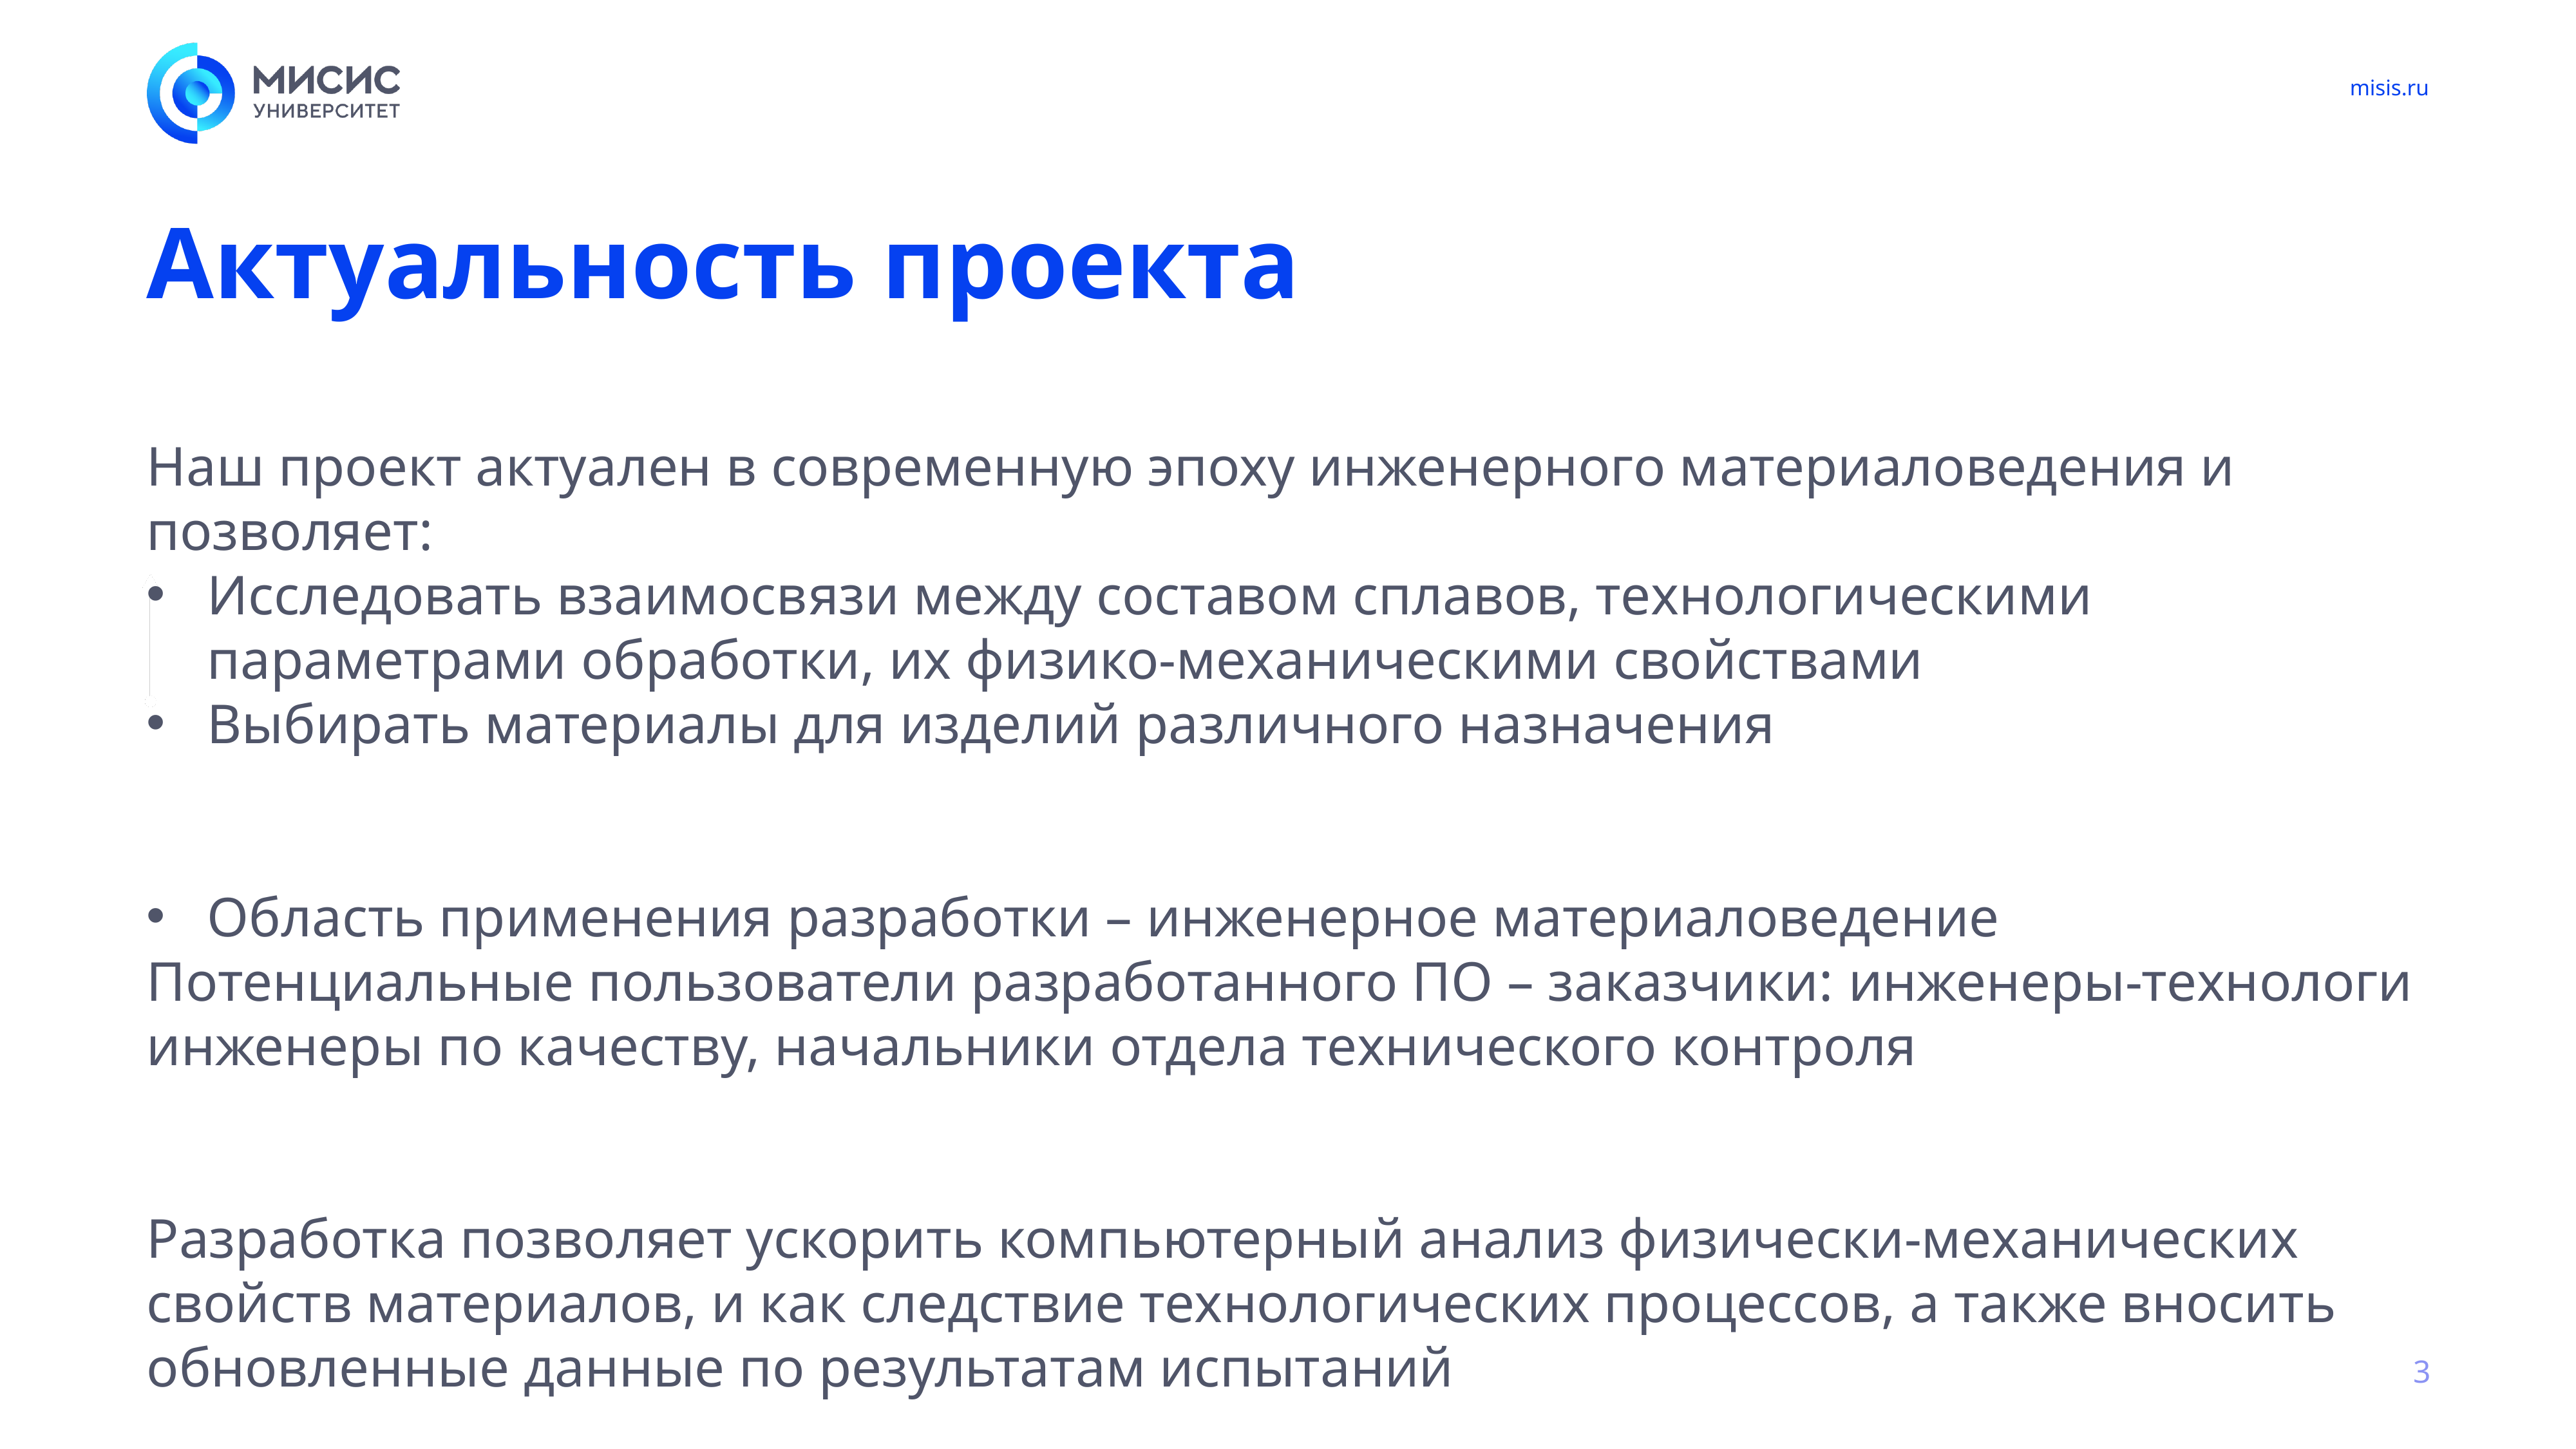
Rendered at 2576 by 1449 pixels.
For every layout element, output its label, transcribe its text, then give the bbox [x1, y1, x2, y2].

list Наш проект актуален в современную эпоху инженерного материаловедения и позволяет: Исследовать взаимосвязи между составом сплавов, технологическими параметрами обработки, их физико-механическими свойствами Выбирать материалы для изделий различного назначения Область применения разработки – инженерное материаловедение Потенциальные пользователи разработанного ПО – заказчики: инженеры-технологи инженеры по качеству, начальники отдела технического контроля Разработка позволяет ускорить компьютерный анализ физически-механических свойств материалов, и как следствие технологических процессов, а также вносить обновленные данные по результатам испытаний [137, 427, 2441, 1303]
picture [147, 42, 401, 144]
title Актуальность проекта [137, 223, 2454, 335]
slide_number 3 [2092, 1334, 2441, 1412]
